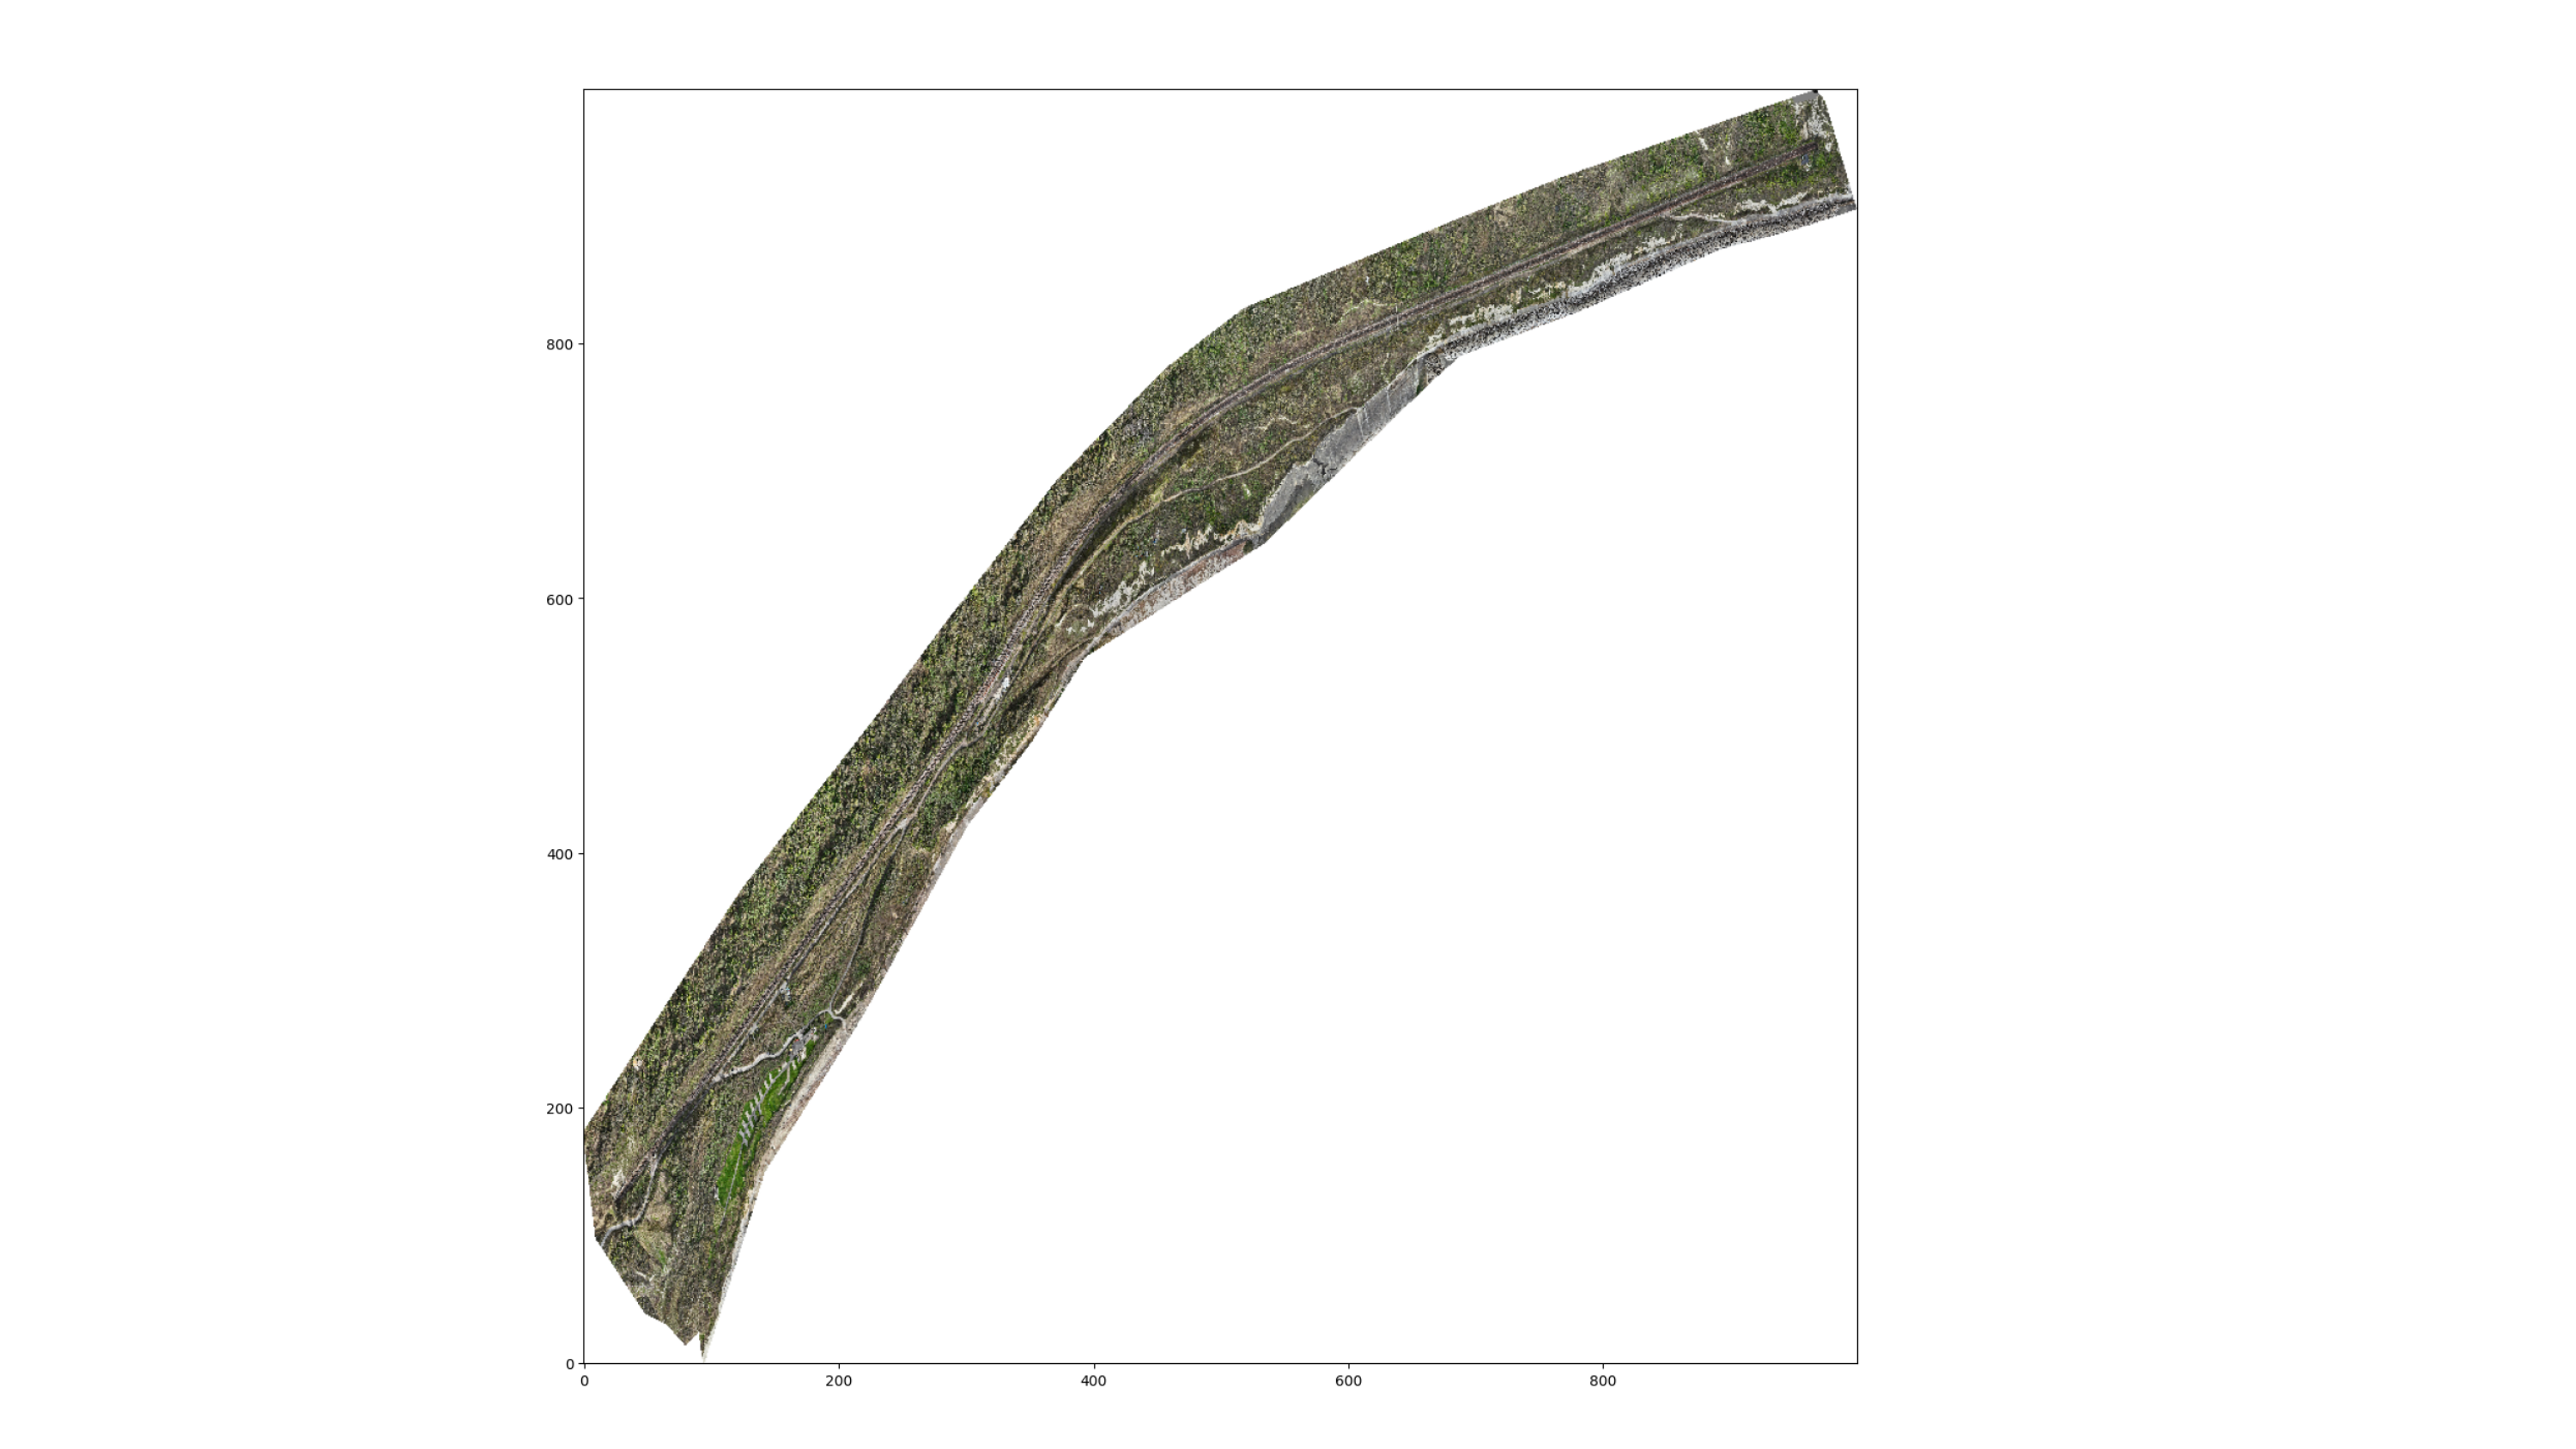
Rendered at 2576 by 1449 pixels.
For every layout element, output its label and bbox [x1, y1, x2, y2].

picture [536, 80, 1868, 1398]
